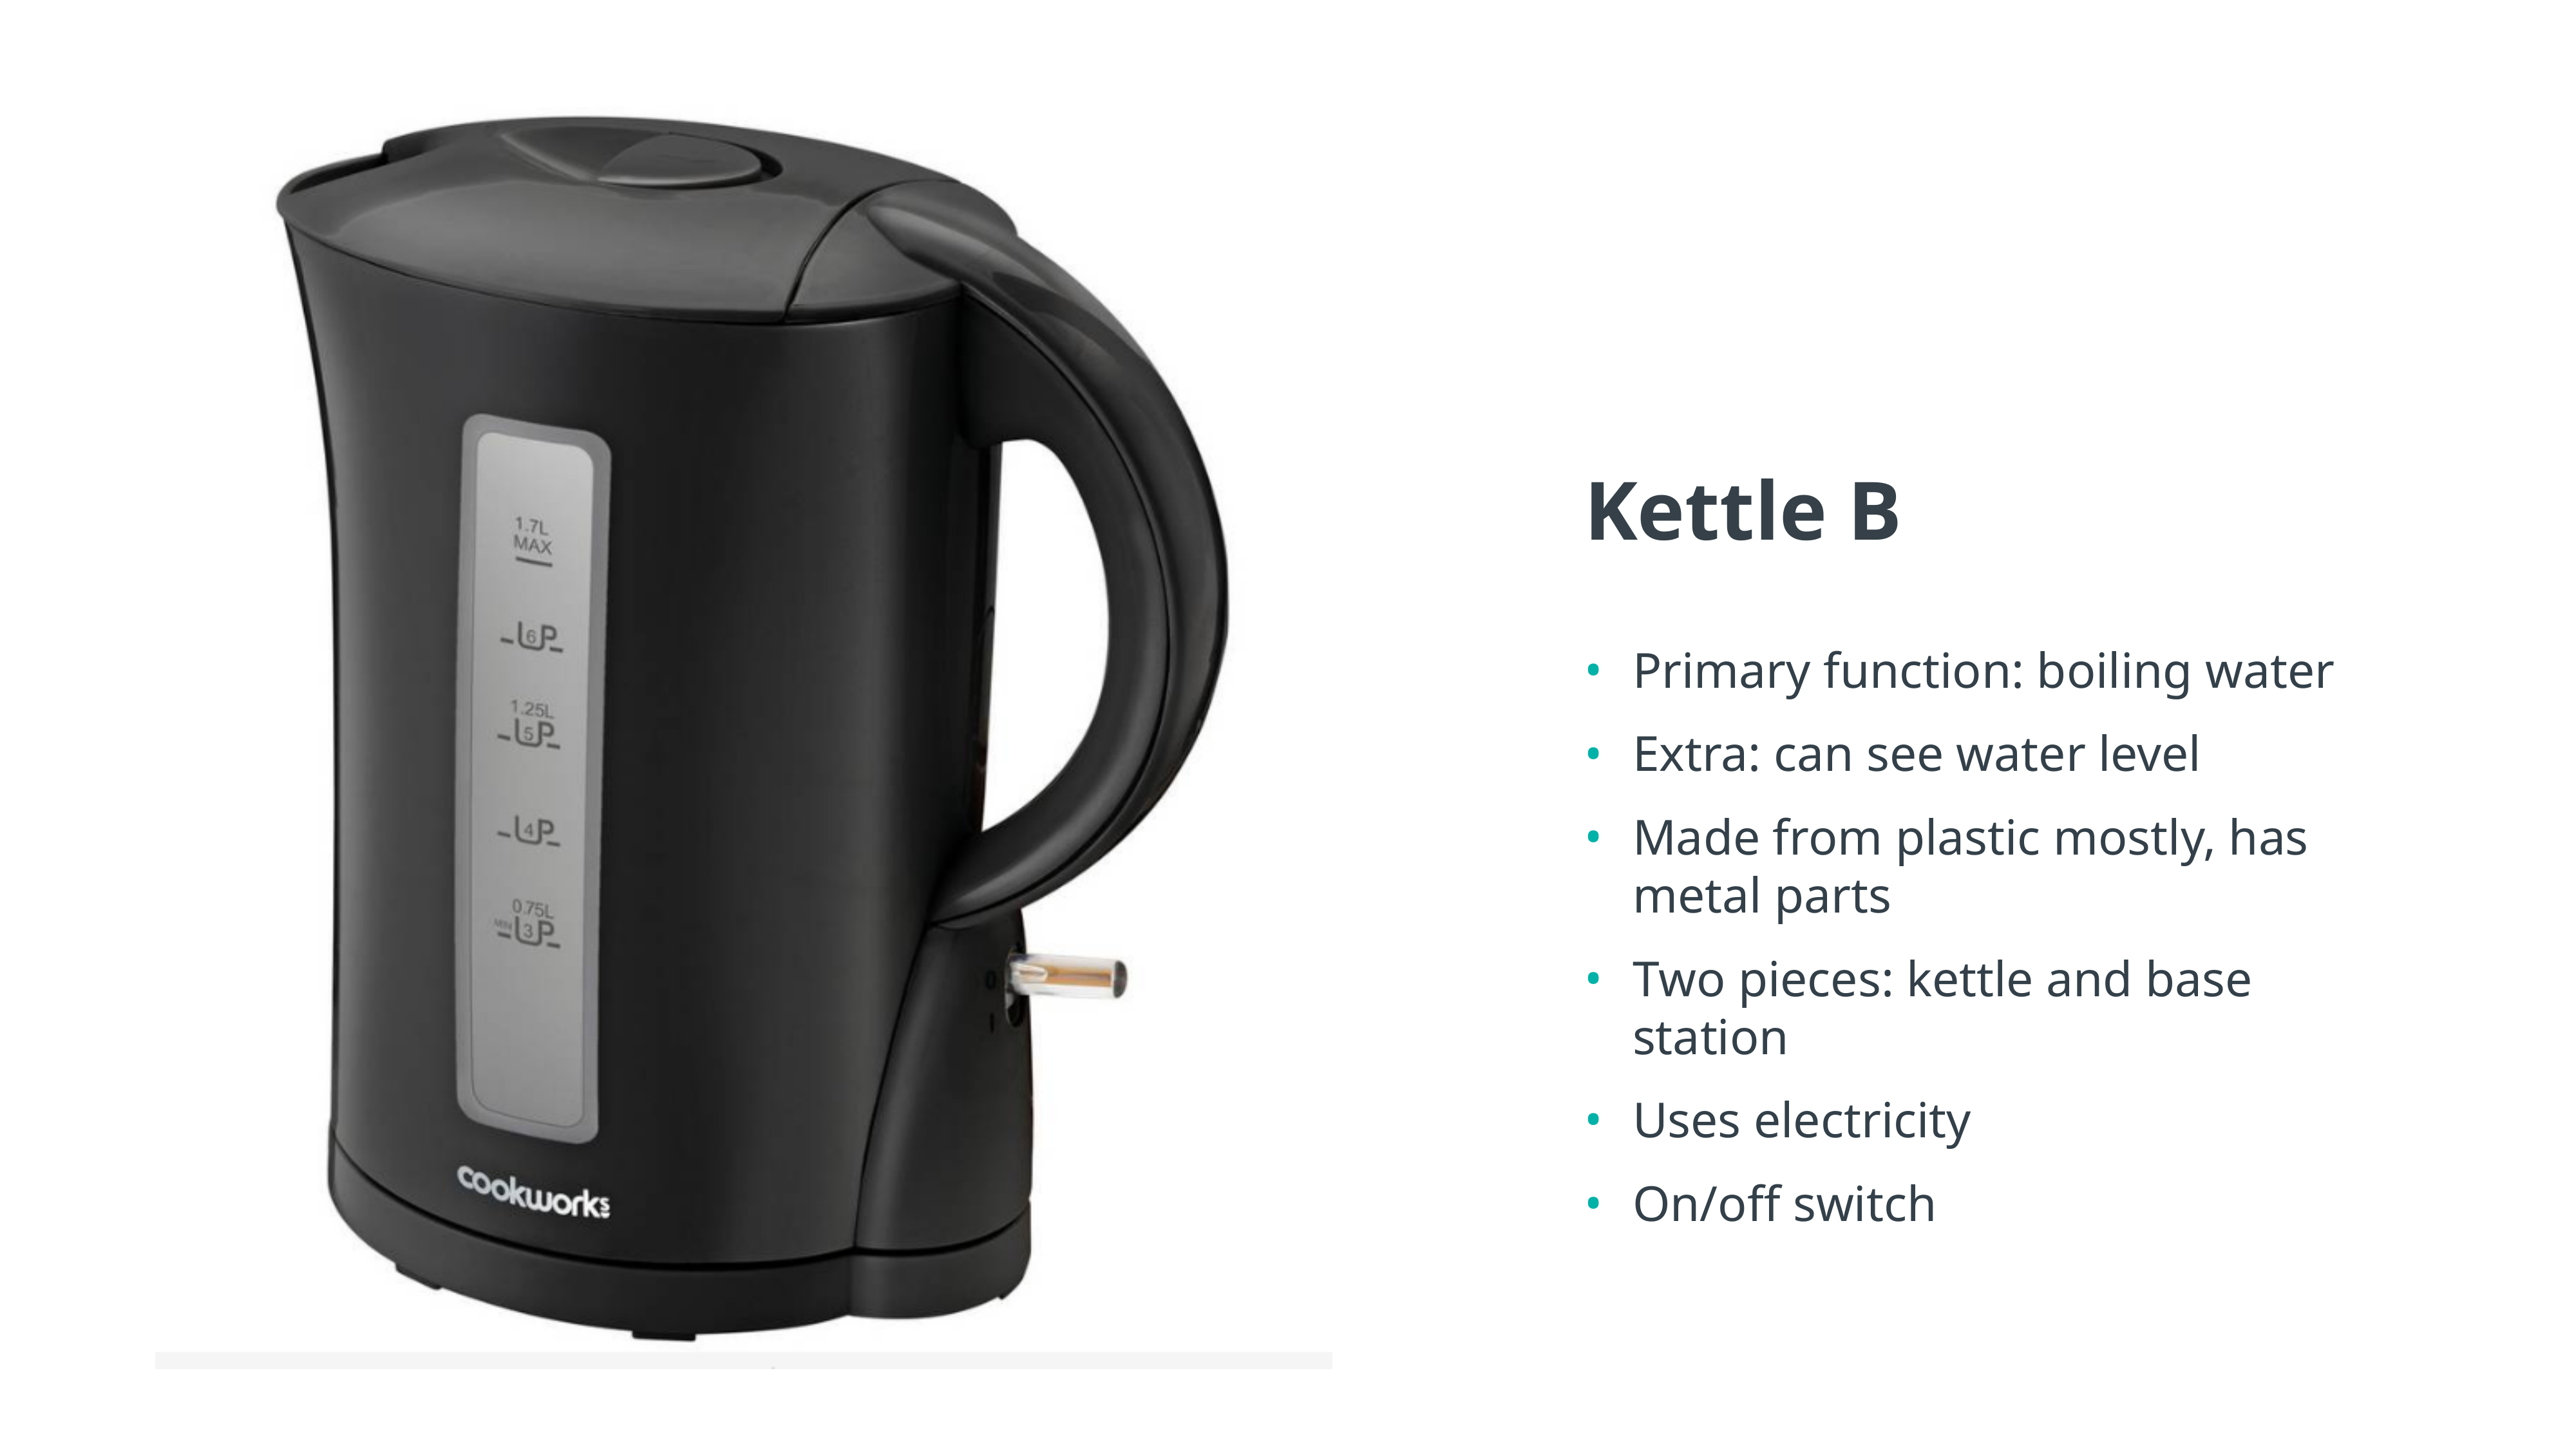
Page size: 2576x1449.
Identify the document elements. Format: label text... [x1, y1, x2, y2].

text_box Kettle B Primary function: boiling water Extra: can see water level Made from plastic mostly, has metal parts Two pieces: kettle and base station Uses electricity On/off switch [1578, 438, 2427, 1253]
picture [155, 80, 1332, 1369]
